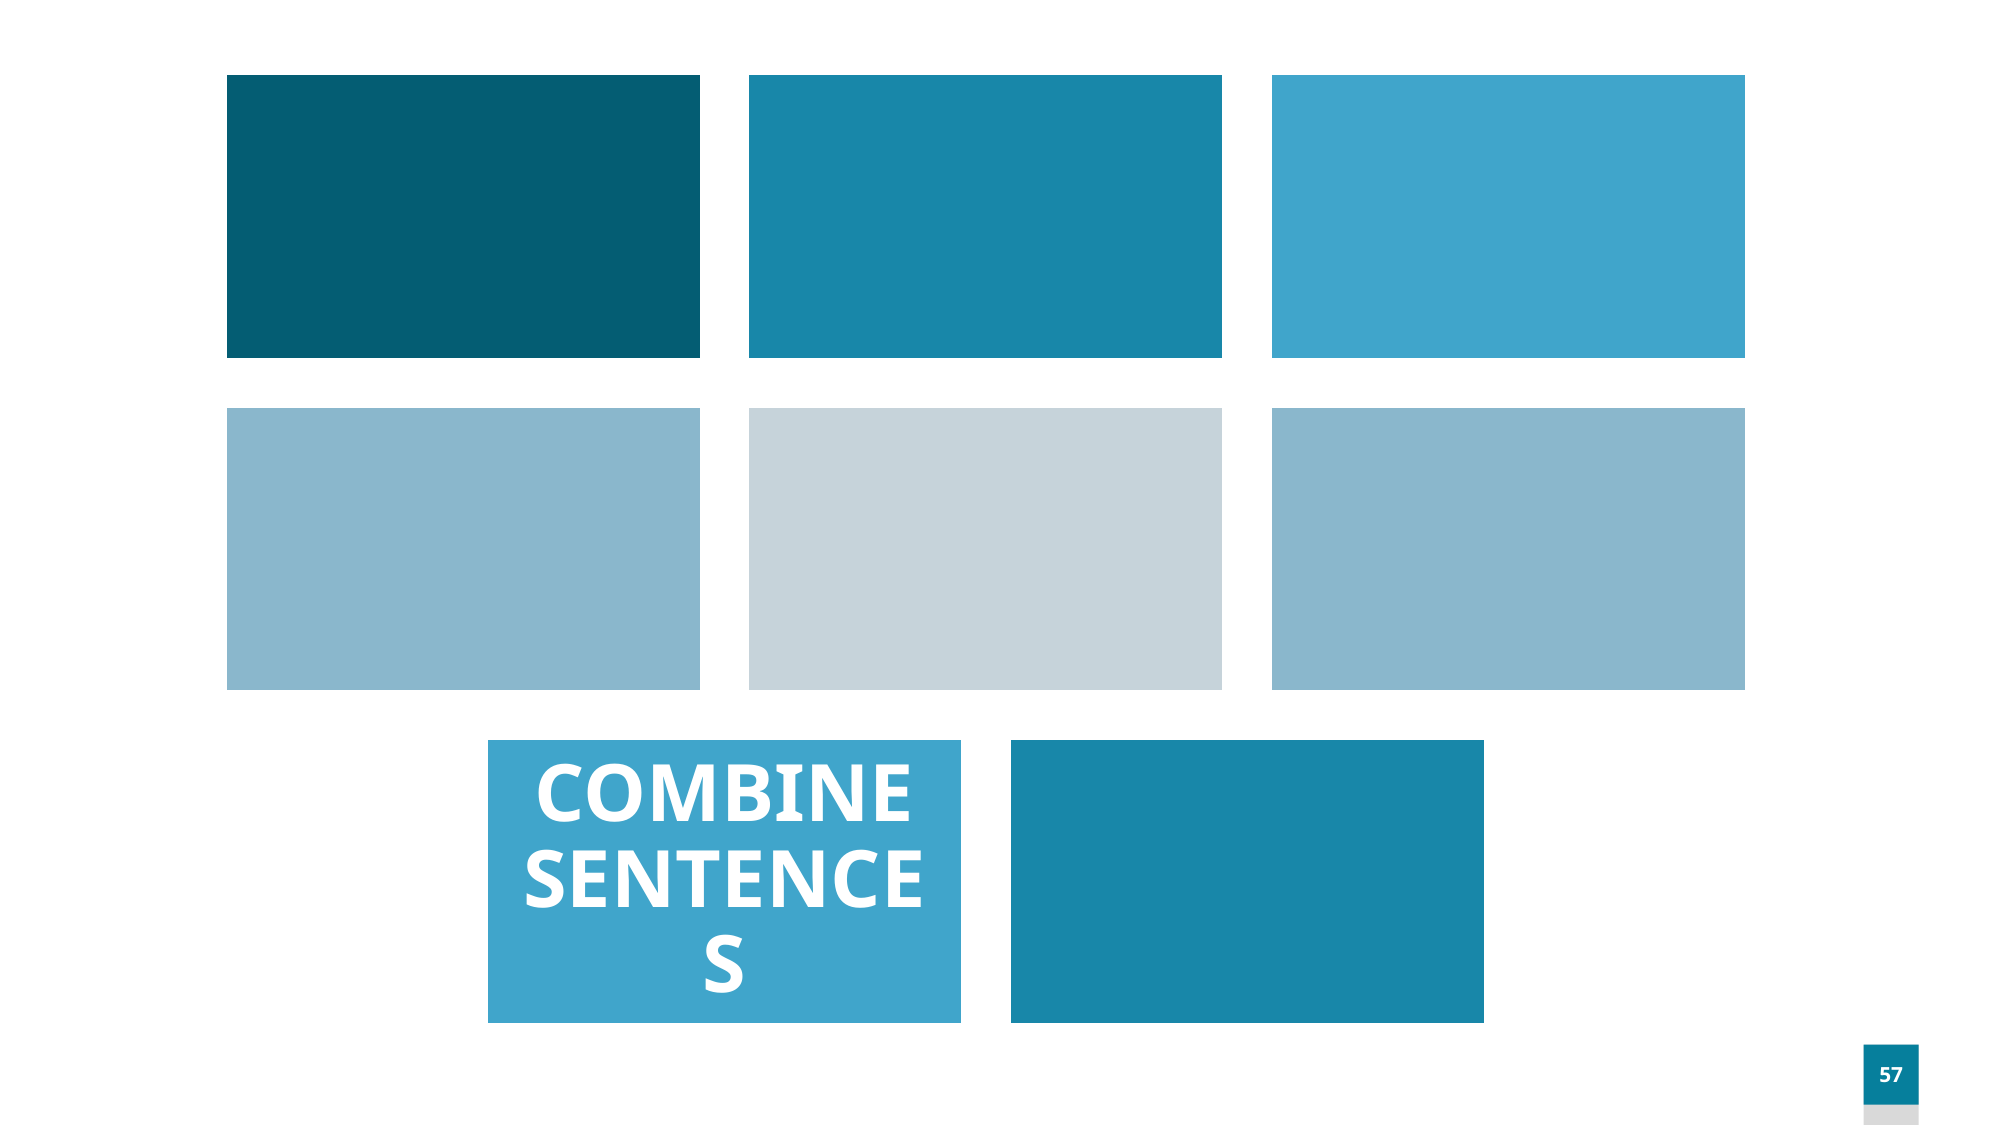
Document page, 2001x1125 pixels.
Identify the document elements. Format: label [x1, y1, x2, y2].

text_box [225, 42, 1747, 1056]
